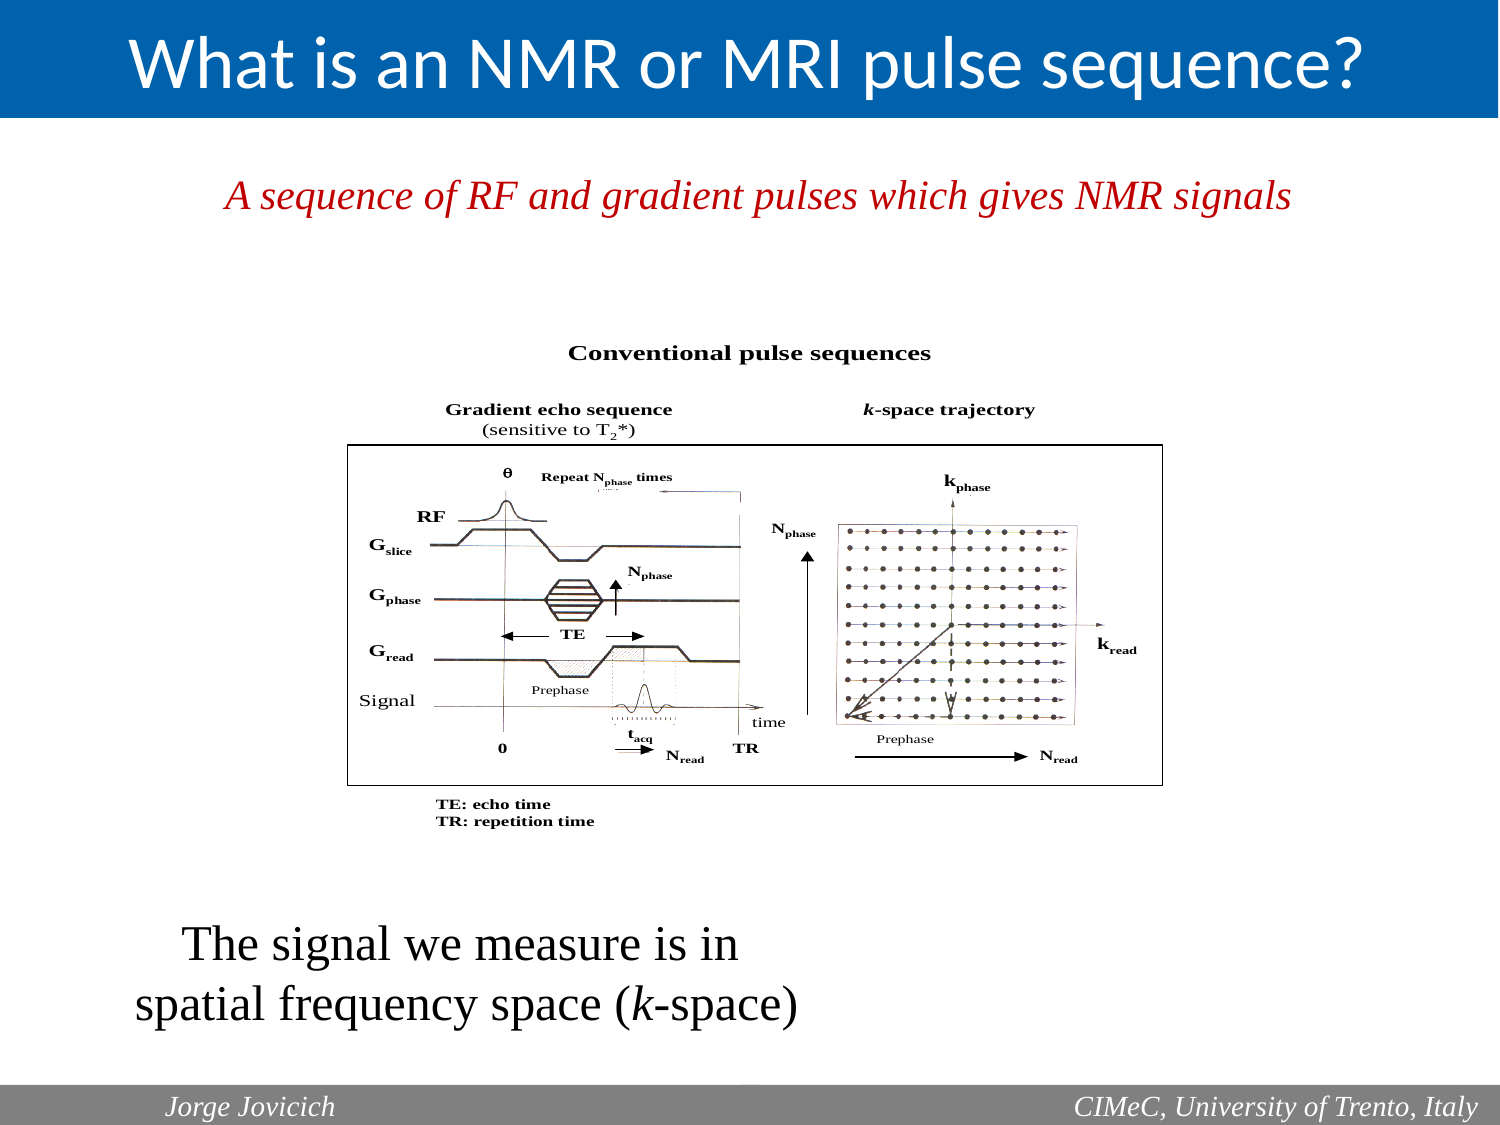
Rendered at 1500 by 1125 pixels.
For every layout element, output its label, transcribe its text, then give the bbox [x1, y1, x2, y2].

text_box What is an NMR or MRI pulse sequence? [0, 0, 1500, 120]
text_box The signal we measure is in spatial frequency space (k-space) [119, 902, 814, 1038]
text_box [0, 1084, 1500, 1125]
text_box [174, 274, 1326, 913]
text_box A sequence of RF and gradient pulses which gives NMR signals [210, 160, 1308, 226]
